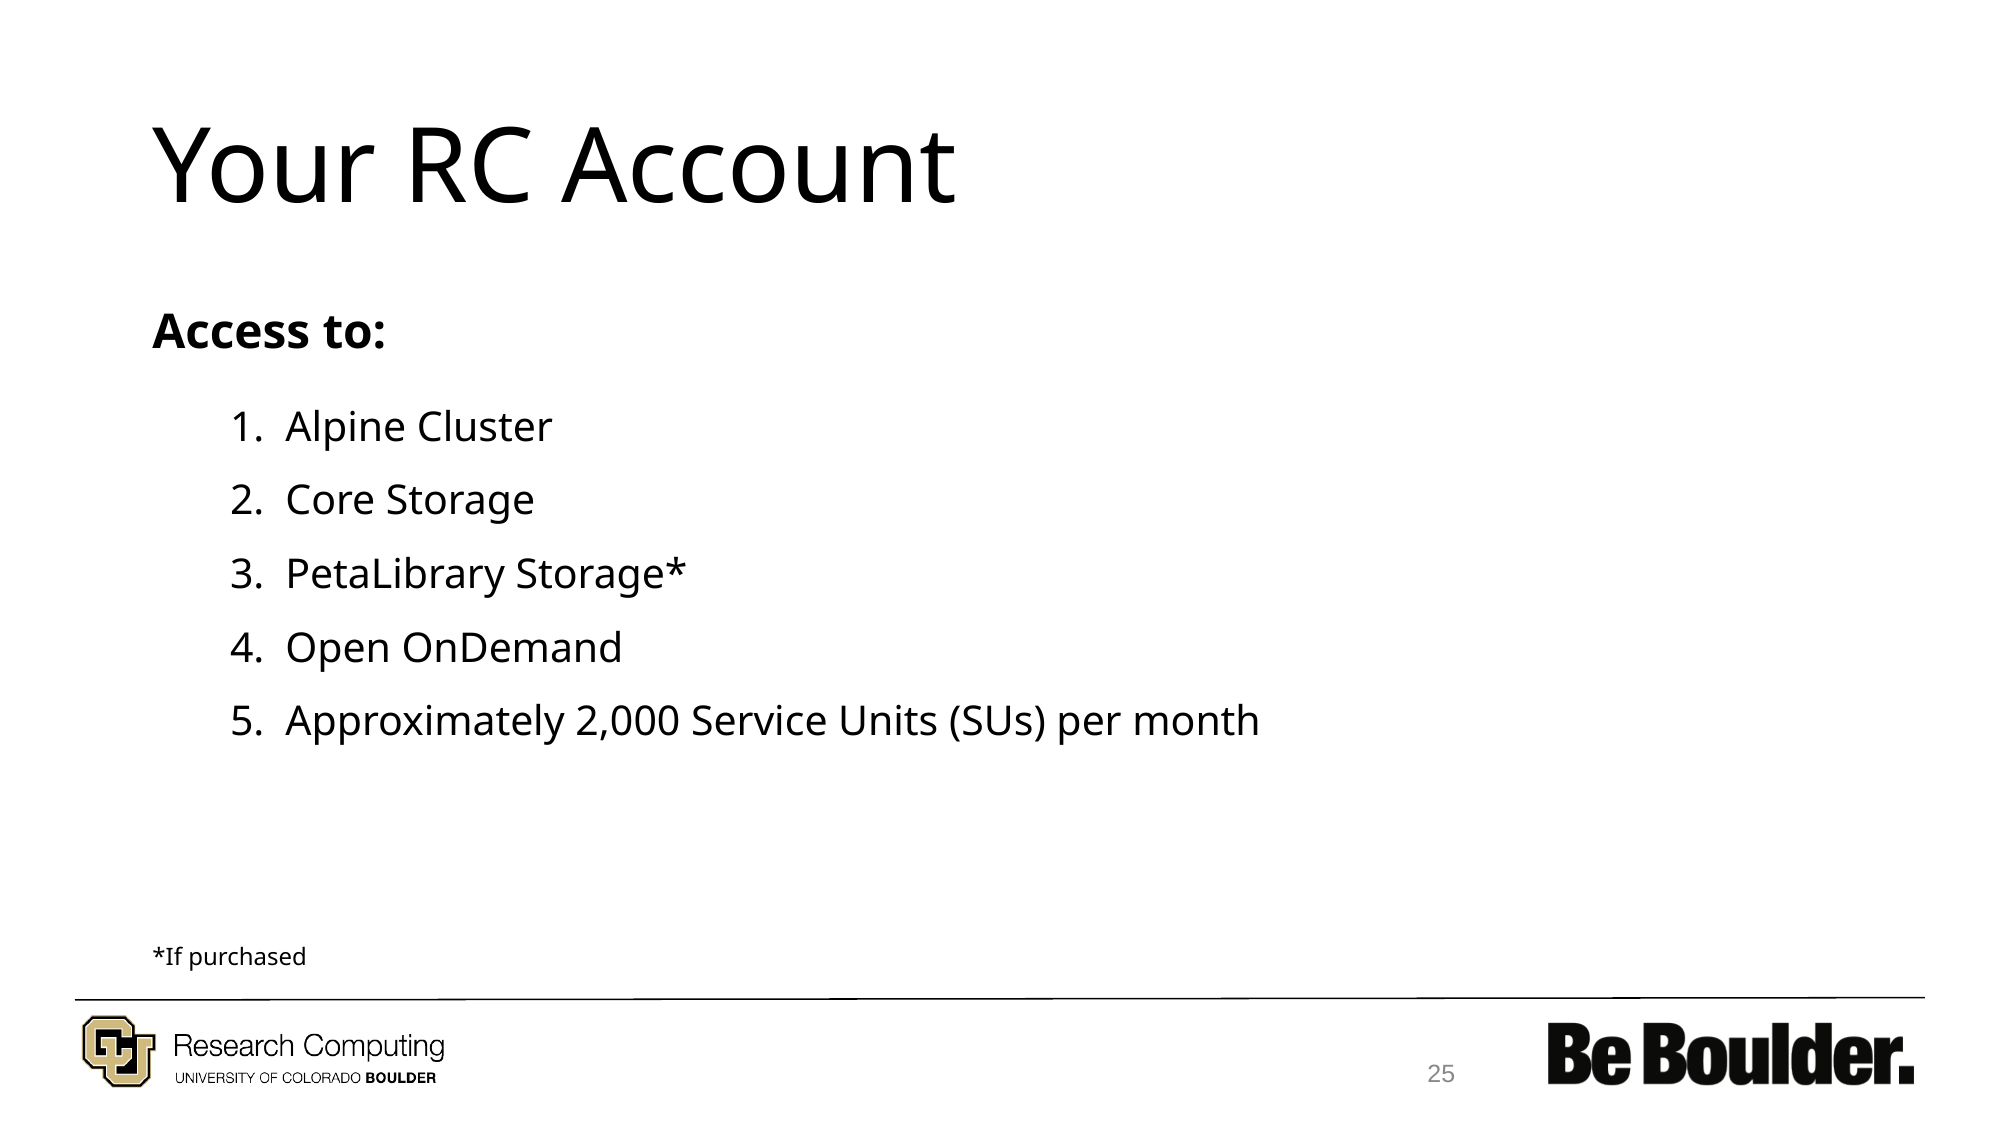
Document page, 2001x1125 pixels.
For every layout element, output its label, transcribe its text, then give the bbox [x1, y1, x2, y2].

picture [81, 1015, 444, 1088]
list Access to: Alpine Cluster Core Storage PetaLibrary Storage* Open OnDemand Approximately 2,000 Service Units (SUs) per month *If purchased [137, 299, 1863, 983]
title Your RC Account [137, 59, 1863, 278]
picture [1524, 1015, 1938, 1088]
slide_number 25 [1412, 1042, 1525, 1103]
